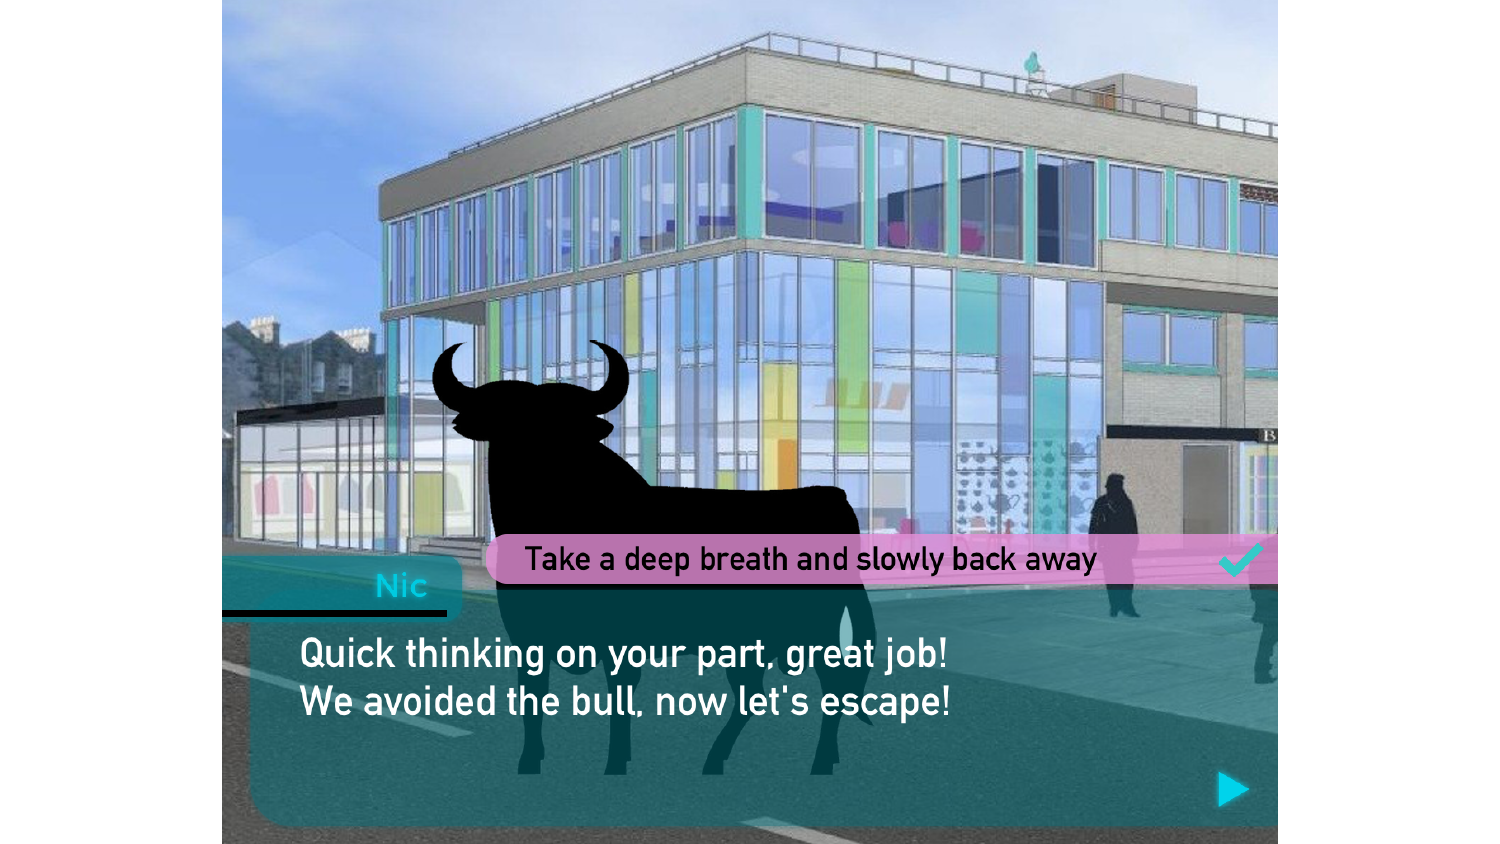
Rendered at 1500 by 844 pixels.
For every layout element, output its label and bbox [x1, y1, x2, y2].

picture [222, 0, 1278, 844]
